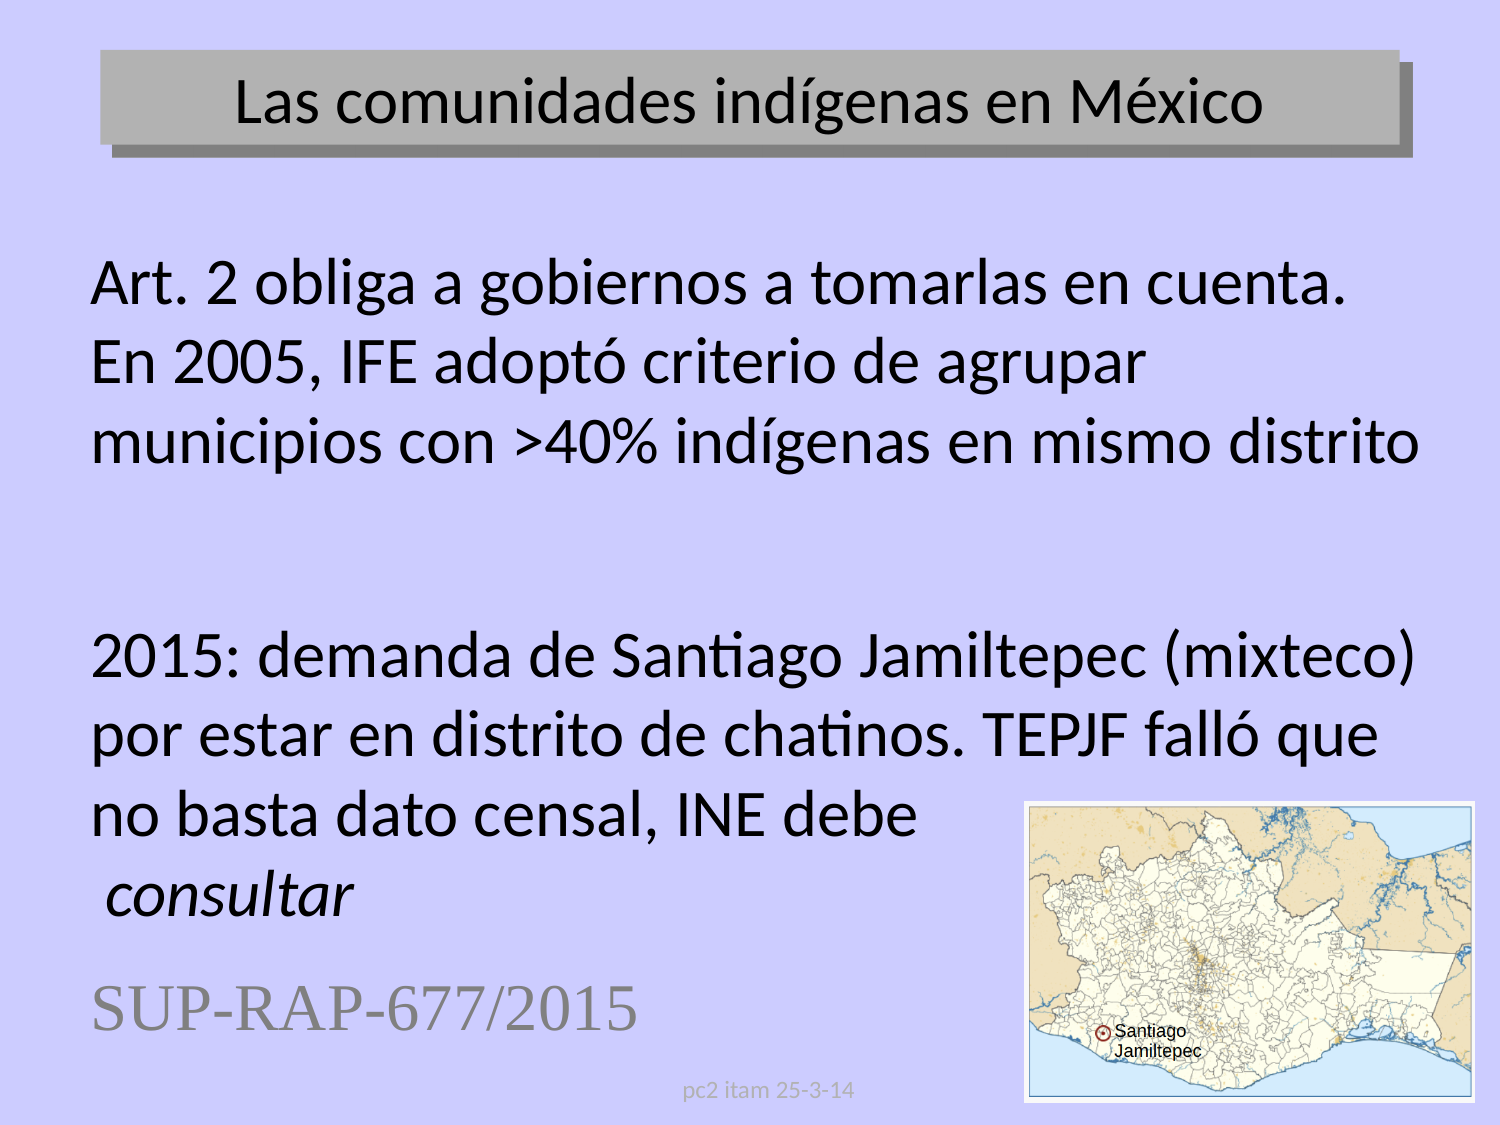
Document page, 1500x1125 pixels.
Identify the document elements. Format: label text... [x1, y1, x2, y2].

text_box 2015: demanda de Santiago Jamiltepec (mixteco) por estar en distrito de chatinos. TEPJF falló que no basta dato censal, INE debe consultar SUP-RAP-677/2015 [74, 602, 1438, 1051]
text_box Art. 2 obliga a gobiernos a tomarlas en cuenta. En 2005, IFE adoptó criterio de agrupar municipios con >40% indígenas en mismo distrito [74, 229, 1438, 485]
picture [1023, 801, 1475, 1103]
text_box Las comunidades indígenas en México [100, 49, 1400, 145]
